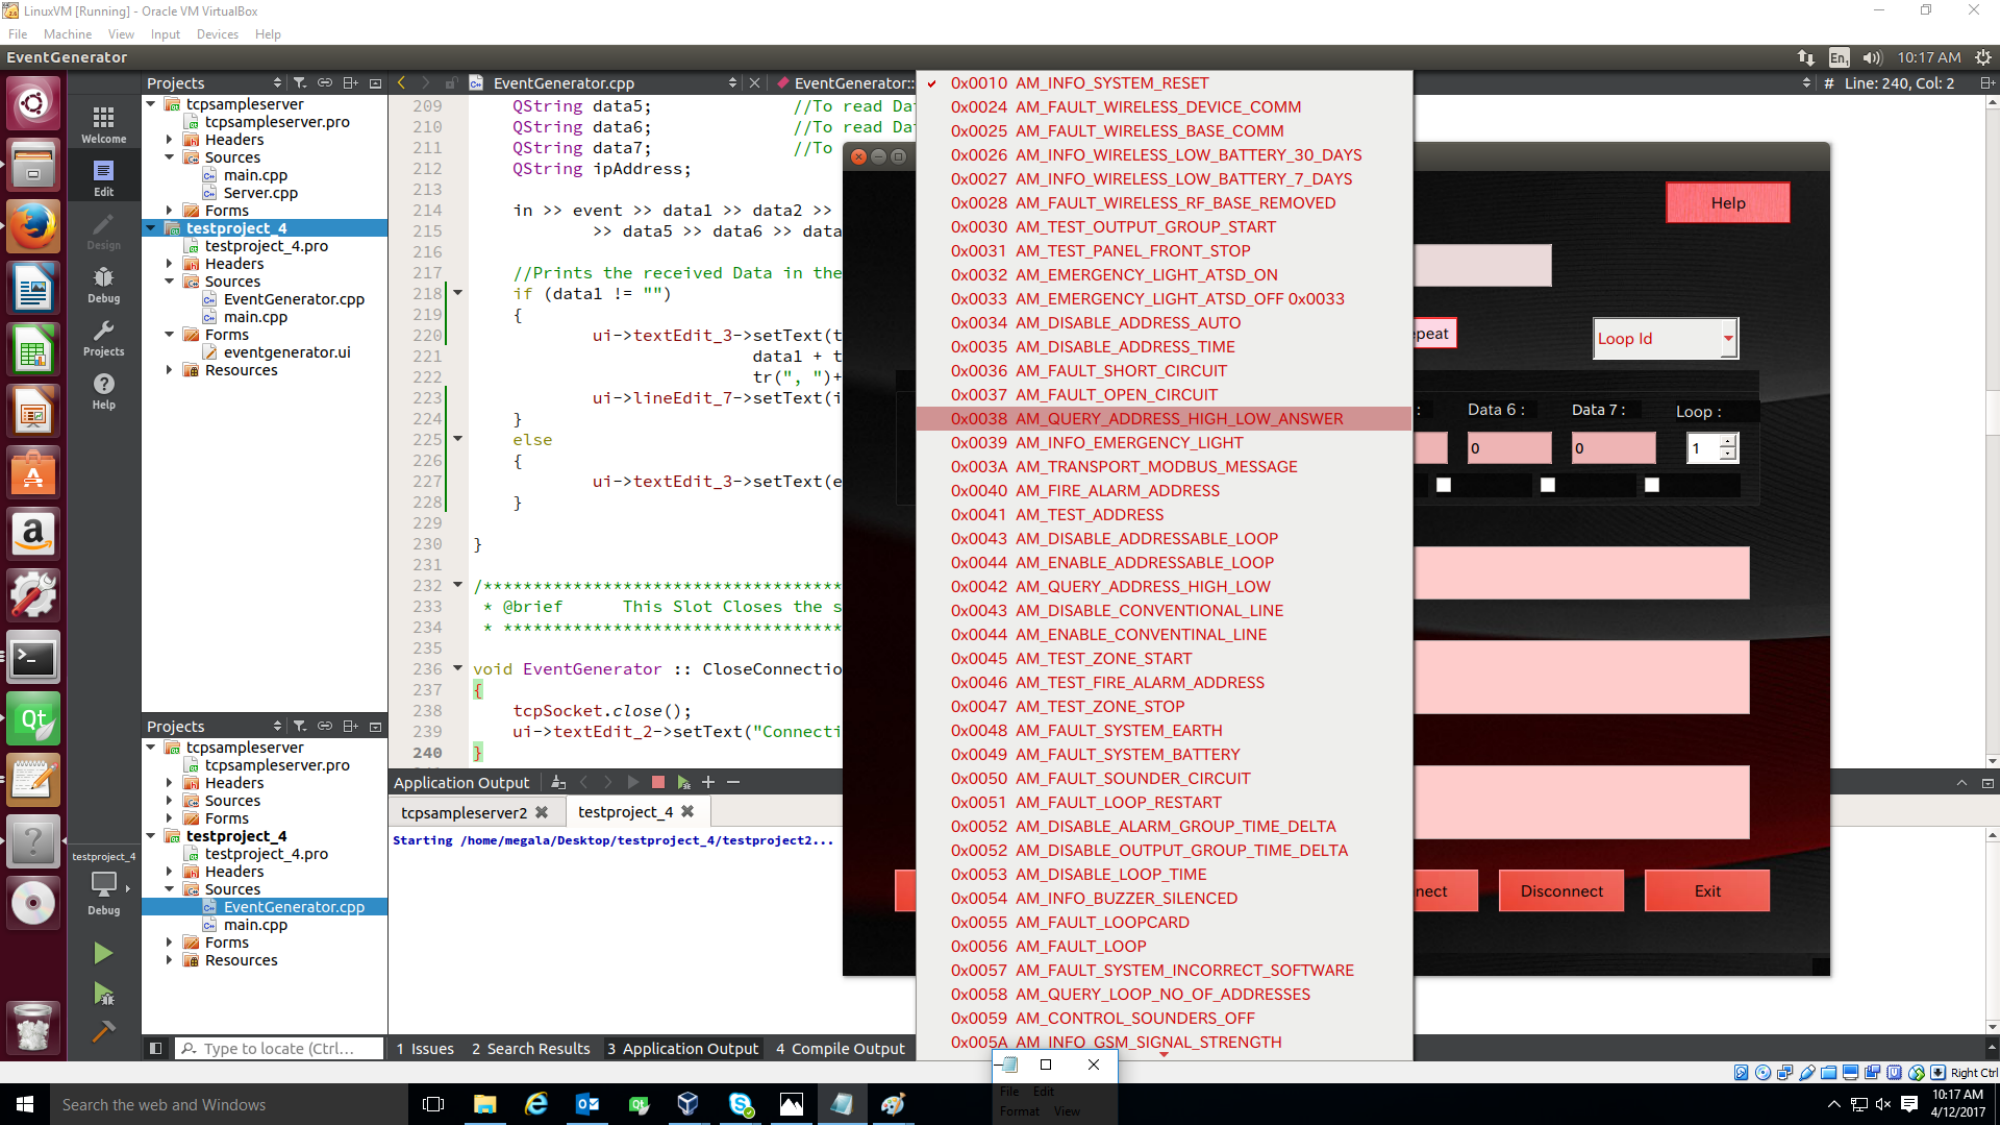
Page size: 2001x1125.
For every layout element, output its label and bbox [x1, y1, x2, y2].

list [0, 0, 2000, 1125]
